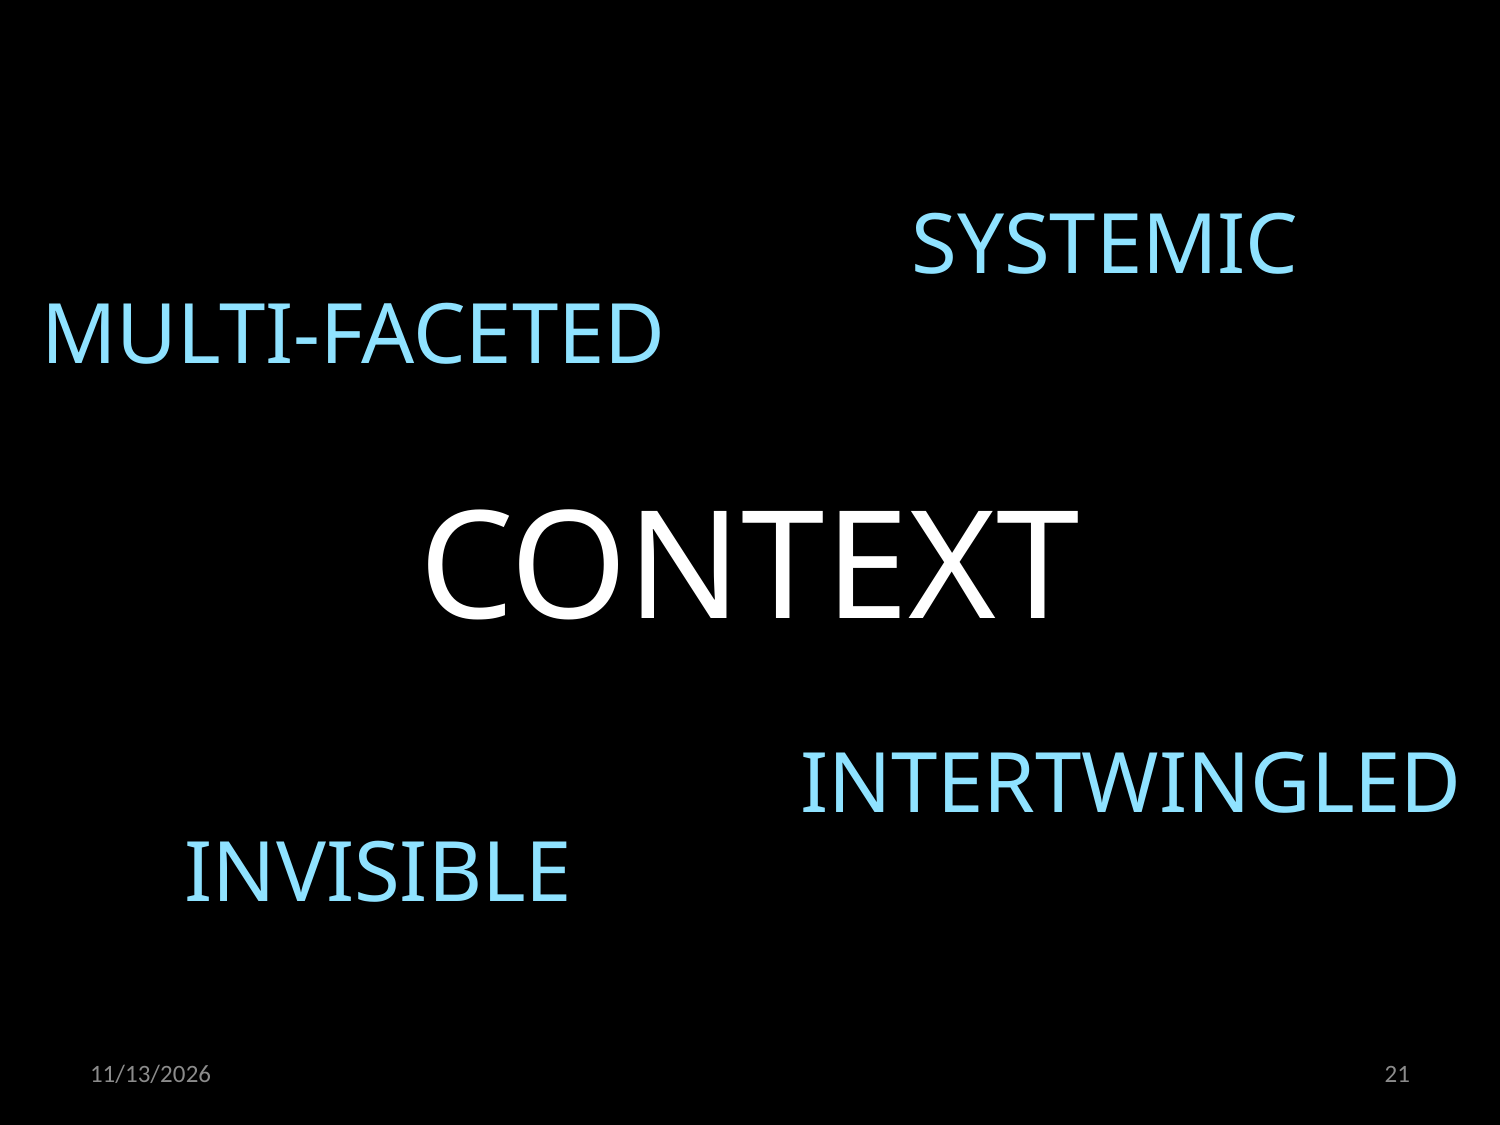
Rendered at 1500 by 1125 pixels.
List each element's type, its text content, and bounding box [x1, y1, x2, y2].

text_box INTERTWINGLED [785, 721, 1477, 837]
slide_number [75, 1042, 425, 1103]
text_box INVISIBLE [169, 811, 587, 926]
text_box SYSTEMIC [896, 183, 1314, 298]
text_box CONTEXT [0, 461, 1500, 563]
slide_number 21 [1074, 1042, 1425, 1103]
text_box MULTI-FACETED [26, 273, 681, 388]
